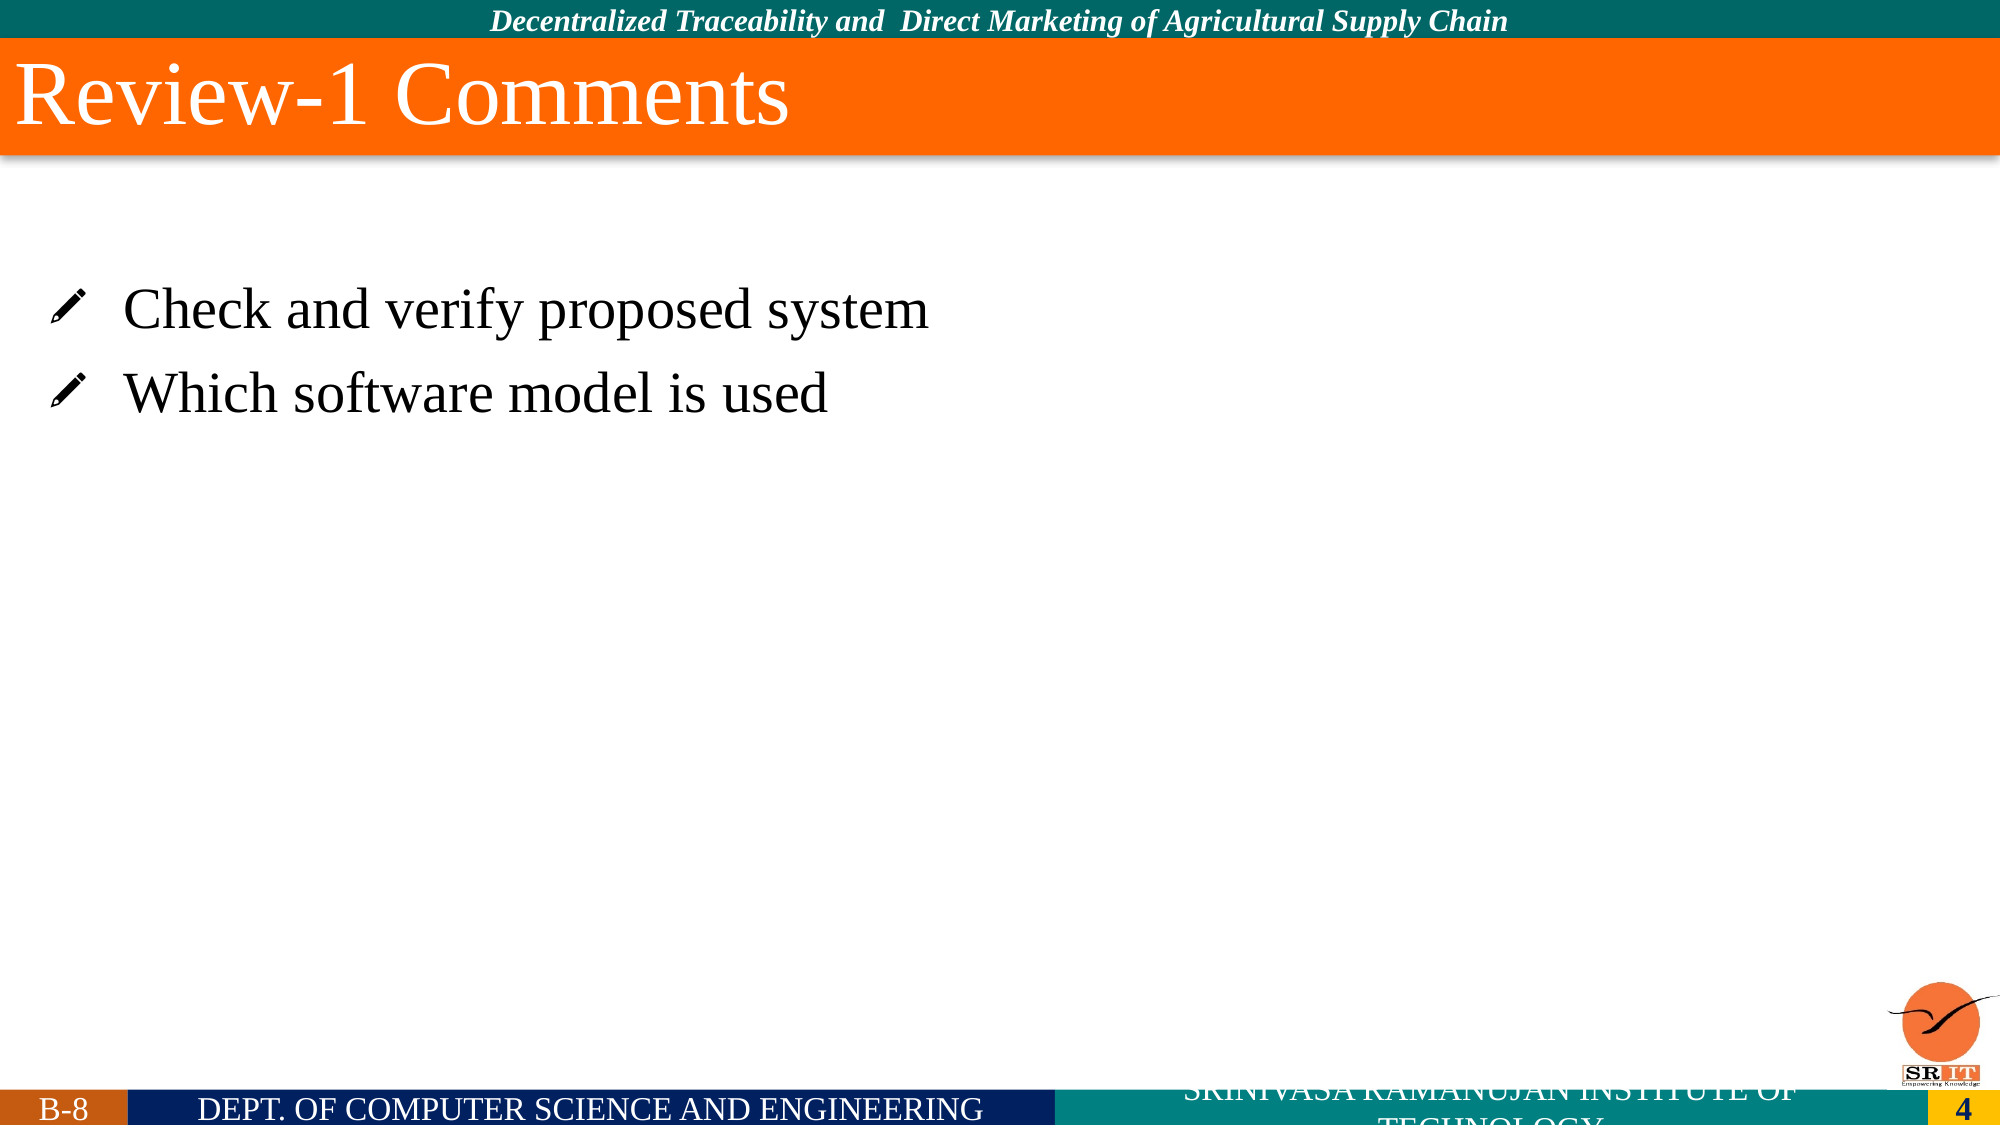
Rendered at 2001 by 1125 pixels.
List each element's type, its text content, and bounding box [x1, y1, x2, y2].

list Check and verify proposed system Which software model is used [32, 179, 1965, 1065]
picture [1887, 977, 2000, 1090]
title Review-1 Comments [0, 38, 2000, 156]
picture [47, 285, 89, 327]
picture [47, 369, 89, 411]
